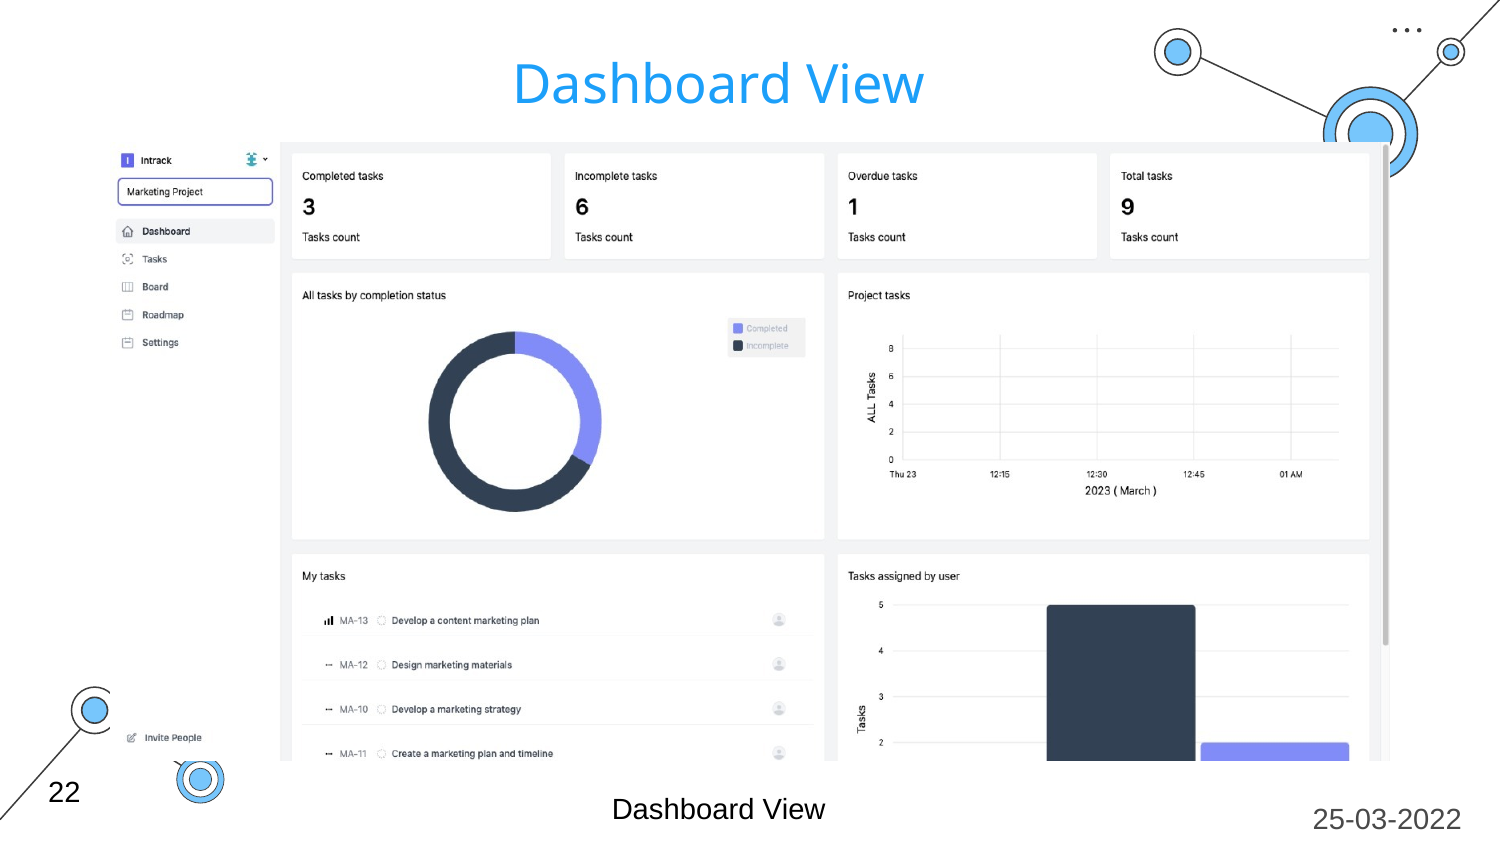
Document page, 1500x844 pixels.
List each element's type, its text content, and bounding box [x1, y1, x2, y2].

picture [110, 142, 1390, 762]
text_box 25-03-2022 [1297, 793, 1478, 844]
title Dashboard View [73, 34, 1365, 129]
text_box 22 [33, 766, 96, 817]
text_box Dashboard View [533, 775, 904, 841]
